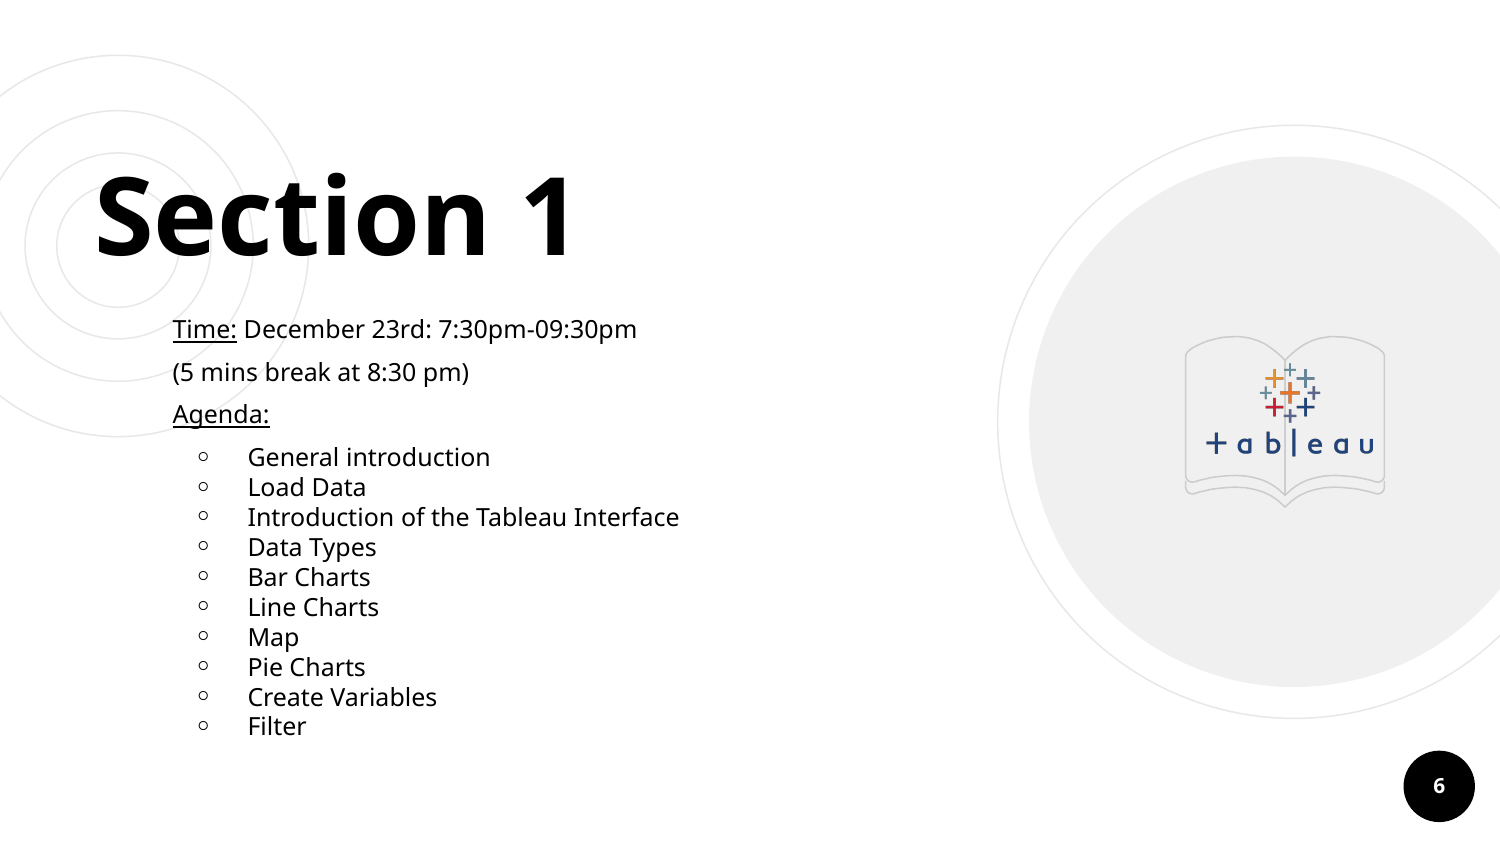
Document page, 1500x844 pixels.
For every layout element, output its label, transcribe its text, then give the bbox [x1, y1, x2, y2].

picture [1205, 362, 1376, 458]
title Section 1 [79, 121, 936, 292]
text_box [1185, 336, 1385, 508]
slide_number 6 [1403, 750, 1475, 823]
list Time: December 23rd: 7:30pm-09:30pm (5 mins break at 8:30 pm) Agenda: General introduction Load Data Introduction of the Tableau Interface Data Types Bar Charts Line Charts Map Pie Charts Create Variables Filter [157, 299, 961, 745]
